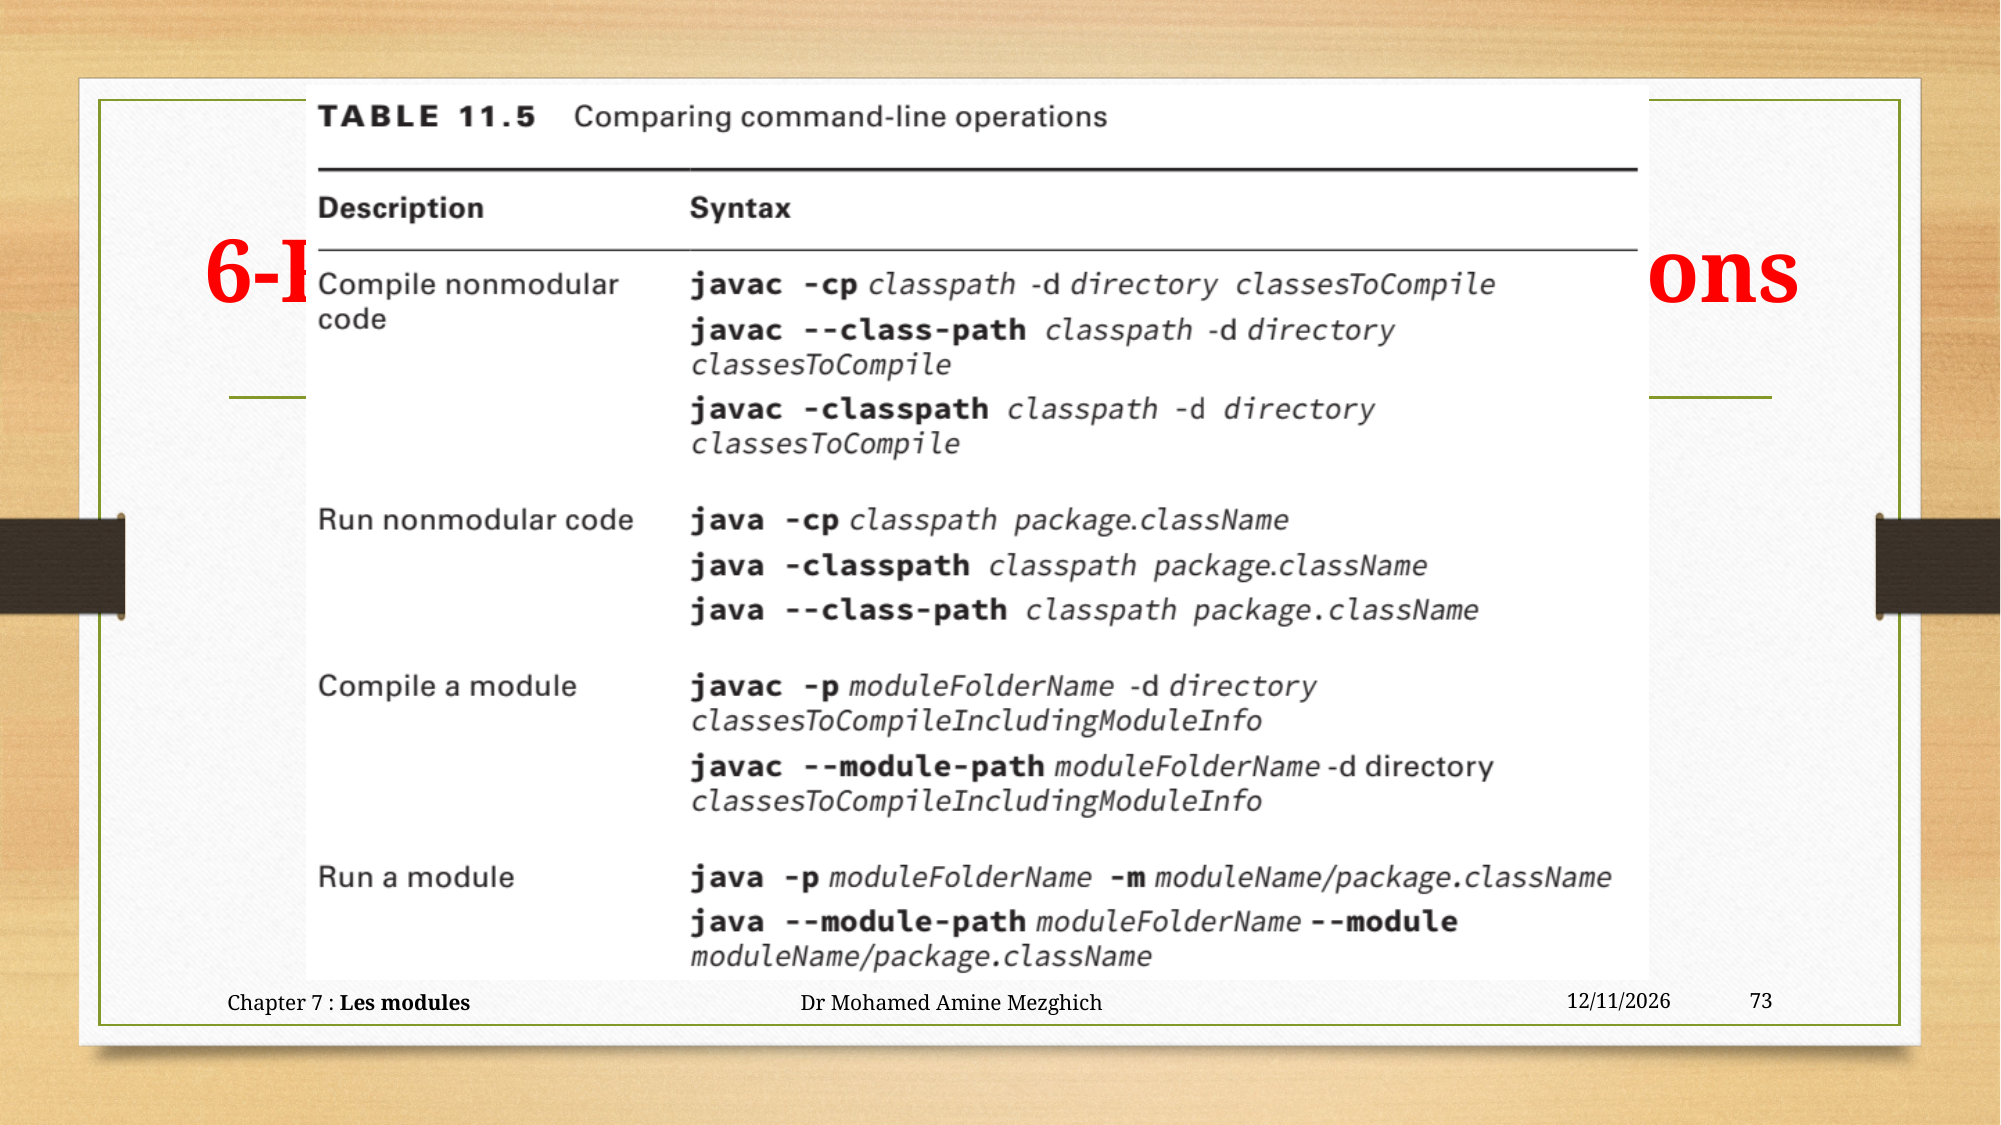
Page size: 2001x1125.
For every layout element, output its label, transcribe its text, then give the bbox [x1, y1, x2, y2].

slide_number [1423, 979, 1686, 1025]
slide_number 73 [1698, 979, 1788, 1025]
title 6-Reviewing Command-Line Options [1649, 161, 1819, 375]
picture [0, 0, 2001, 1125]
title 6-Reviewing Command-Line Options [189, 161, 306, 375]
footer Chapter 7 : Les modules Dr Mohamed Amine Mezghich [212, 979, 1411, 1025]
